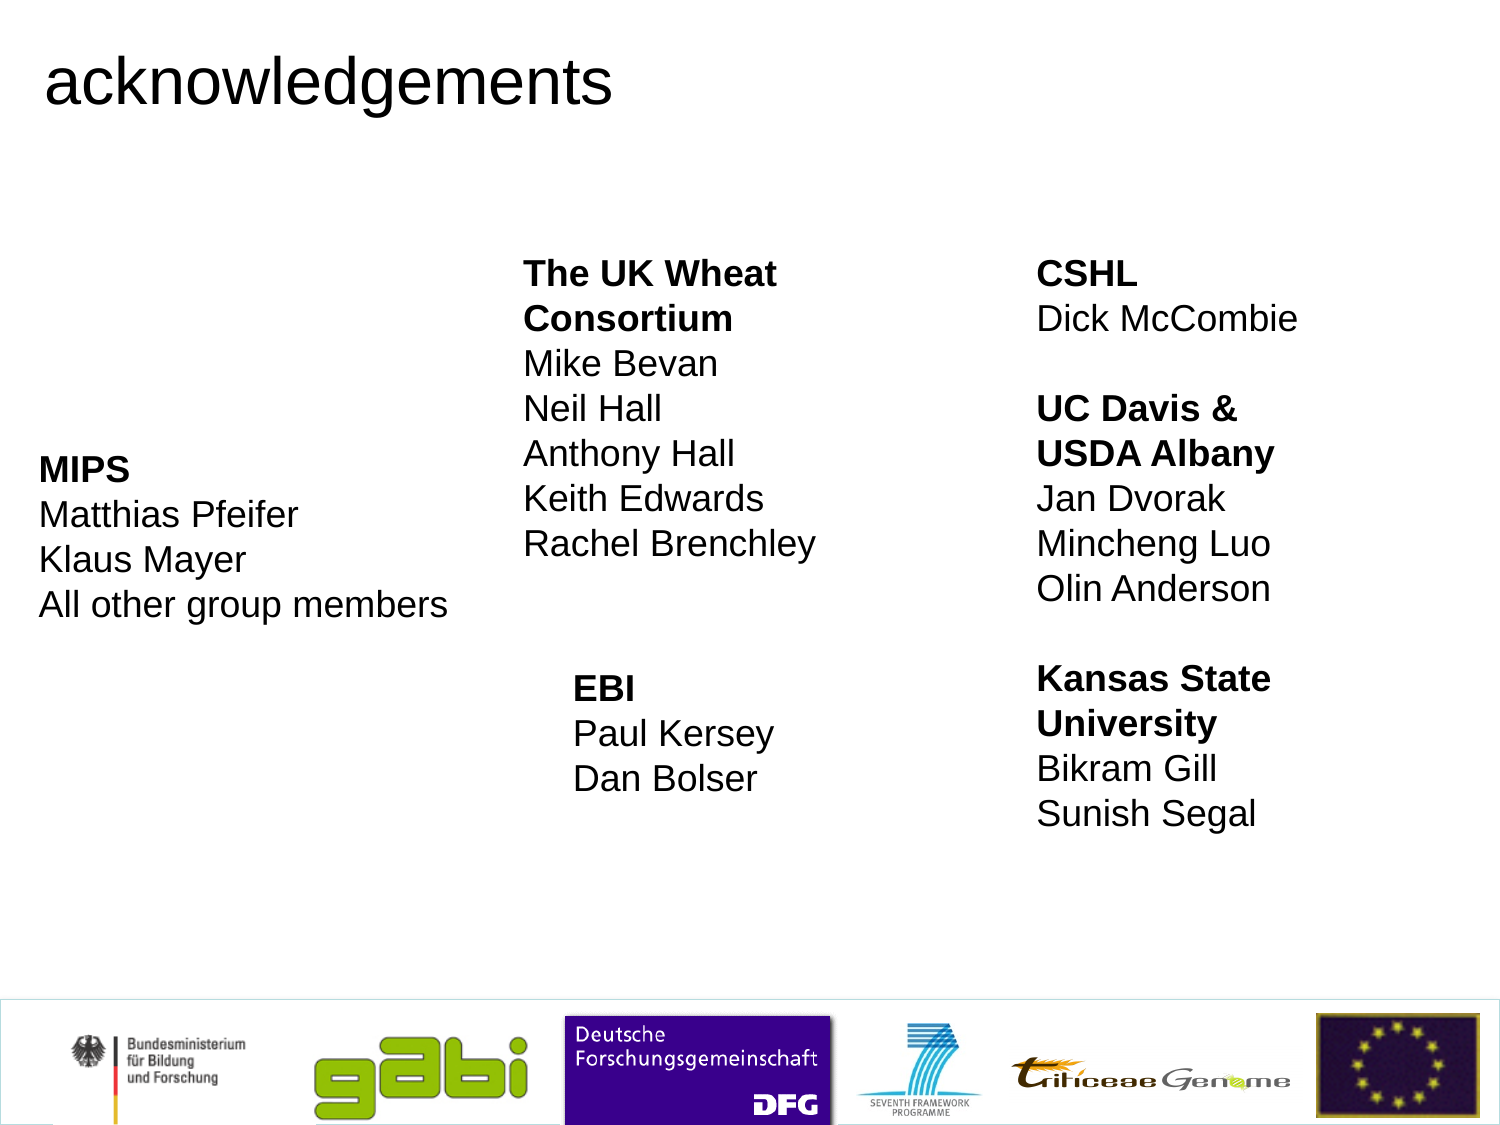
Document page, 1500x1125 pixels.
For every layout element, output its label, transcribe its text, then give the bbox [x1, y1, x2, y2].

text_box CSHL Dick McCombie UC Davis & USDA Albany Jan Dvorak Mincheng Luo Olin Anderson Kansas State University Bikram Gill Sunish Segal [1021, 196, 1367, 931]
text_box [0, 999, 1500, 1125]
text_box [1009, 1046, 1304, 1107]
text_box MIPS Matthias Pfeifer Klaus Mayer All other group members [23, 392, 509, 723]
text_box The UK Wheat Consortium Mike Bevan Neil Hall Anthony Hall Keith Edwards Rachel Brenchley [508, 196, 857, 616]
picture [1316, 1012, 1480, 1118]
text_box acknowledgements [0, 30, 1500, 126]
text_box EBI Paul Kersey Dan Bolser [558, 656, 870, 807]
picture [560, 1011, 839, 1125]
picture [855, 1022, 983, 1118]
picture [52, 1034, 530, 1125]
